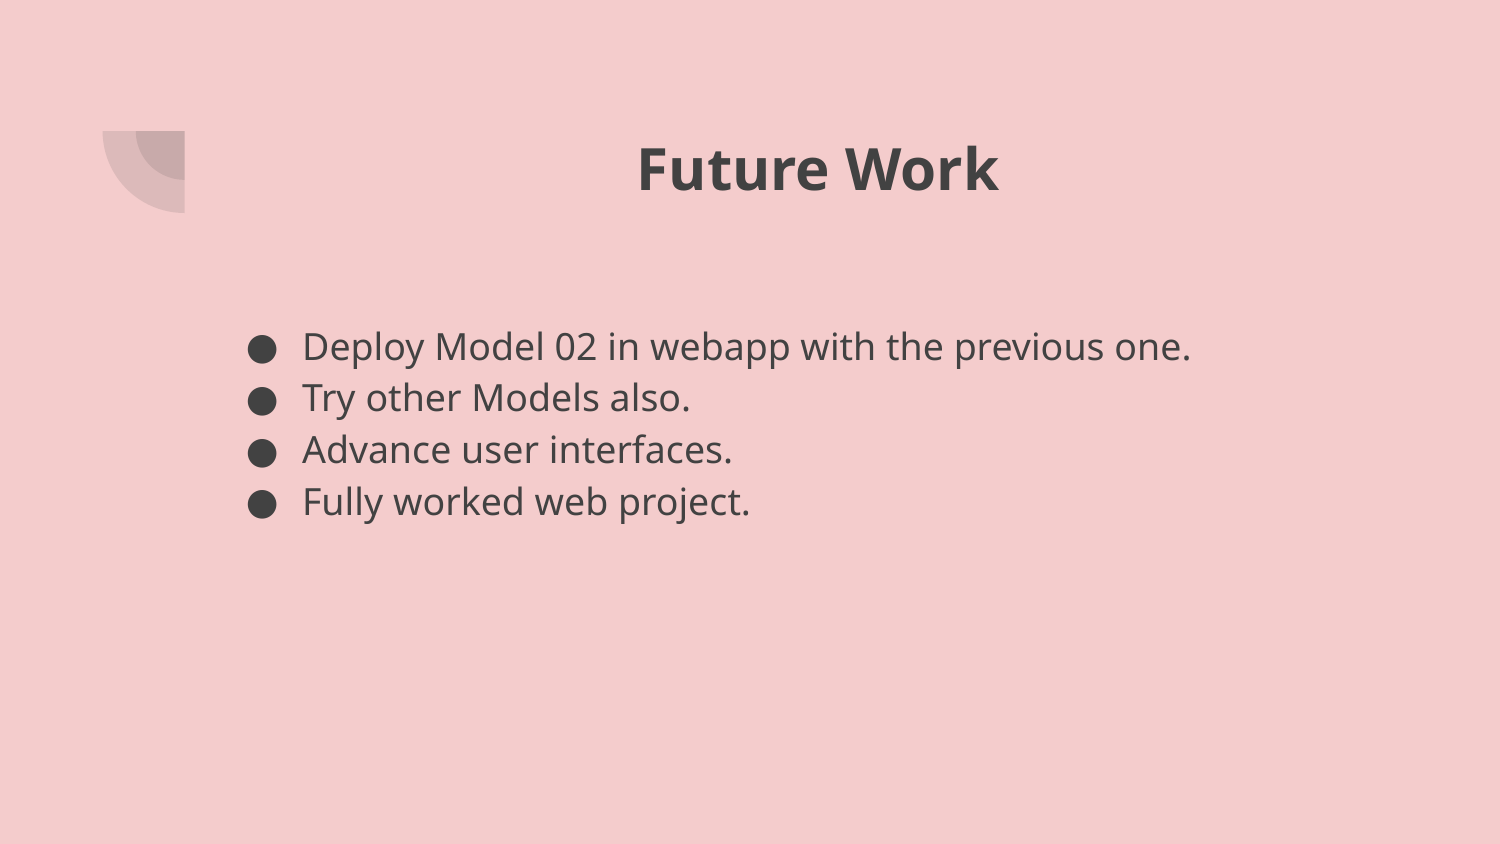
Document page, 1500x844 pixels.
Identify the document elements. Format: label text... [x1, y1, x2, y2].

list Deploy Model 02 in webapp with the previous one. Try other Models also. Advance user interfaces. Fully worked web project. [212, 300, 1240, 543]
title Future Work [241, 117, 1395, 282]
